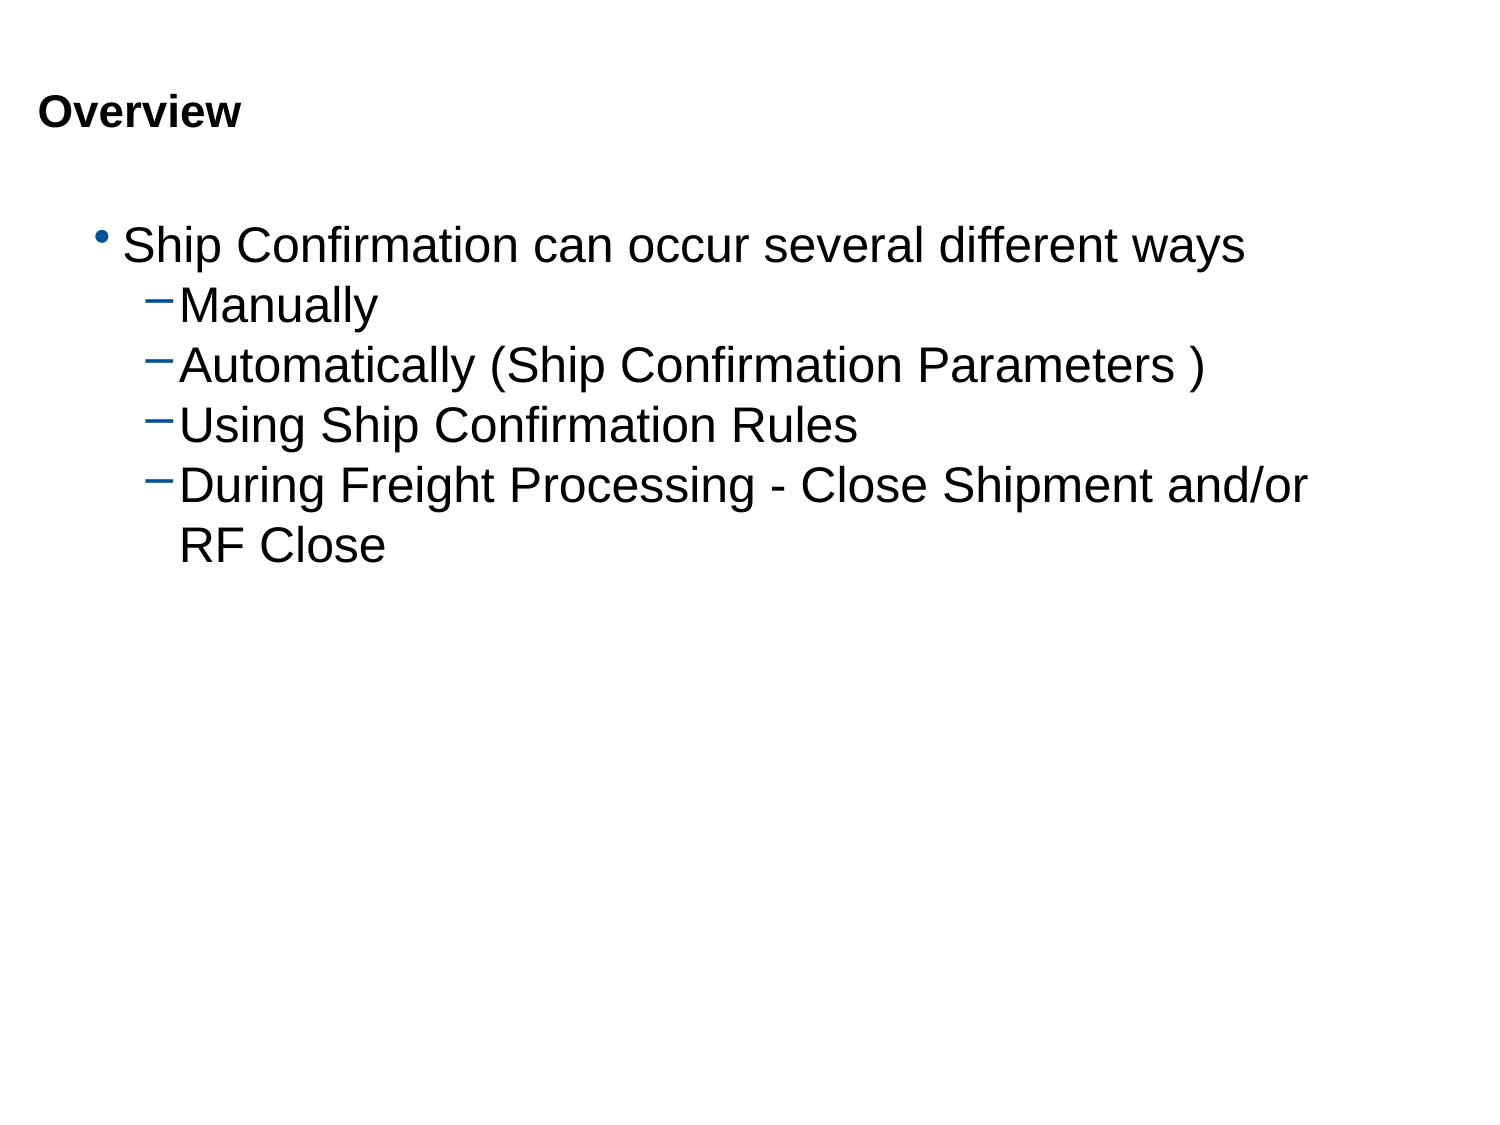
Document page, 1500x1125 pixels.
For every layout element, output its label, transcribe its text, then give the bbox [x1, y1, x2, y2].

title Overview [22, 74, 1421, 124]
list Ship Confirmation can occur several different ways Manually Automatically (Ship Confirmation Parameters ) Using Ship Confirmation Rules During Freight Processing - Close Shipment and/or RF Close [78, 204, 1386, 807]
